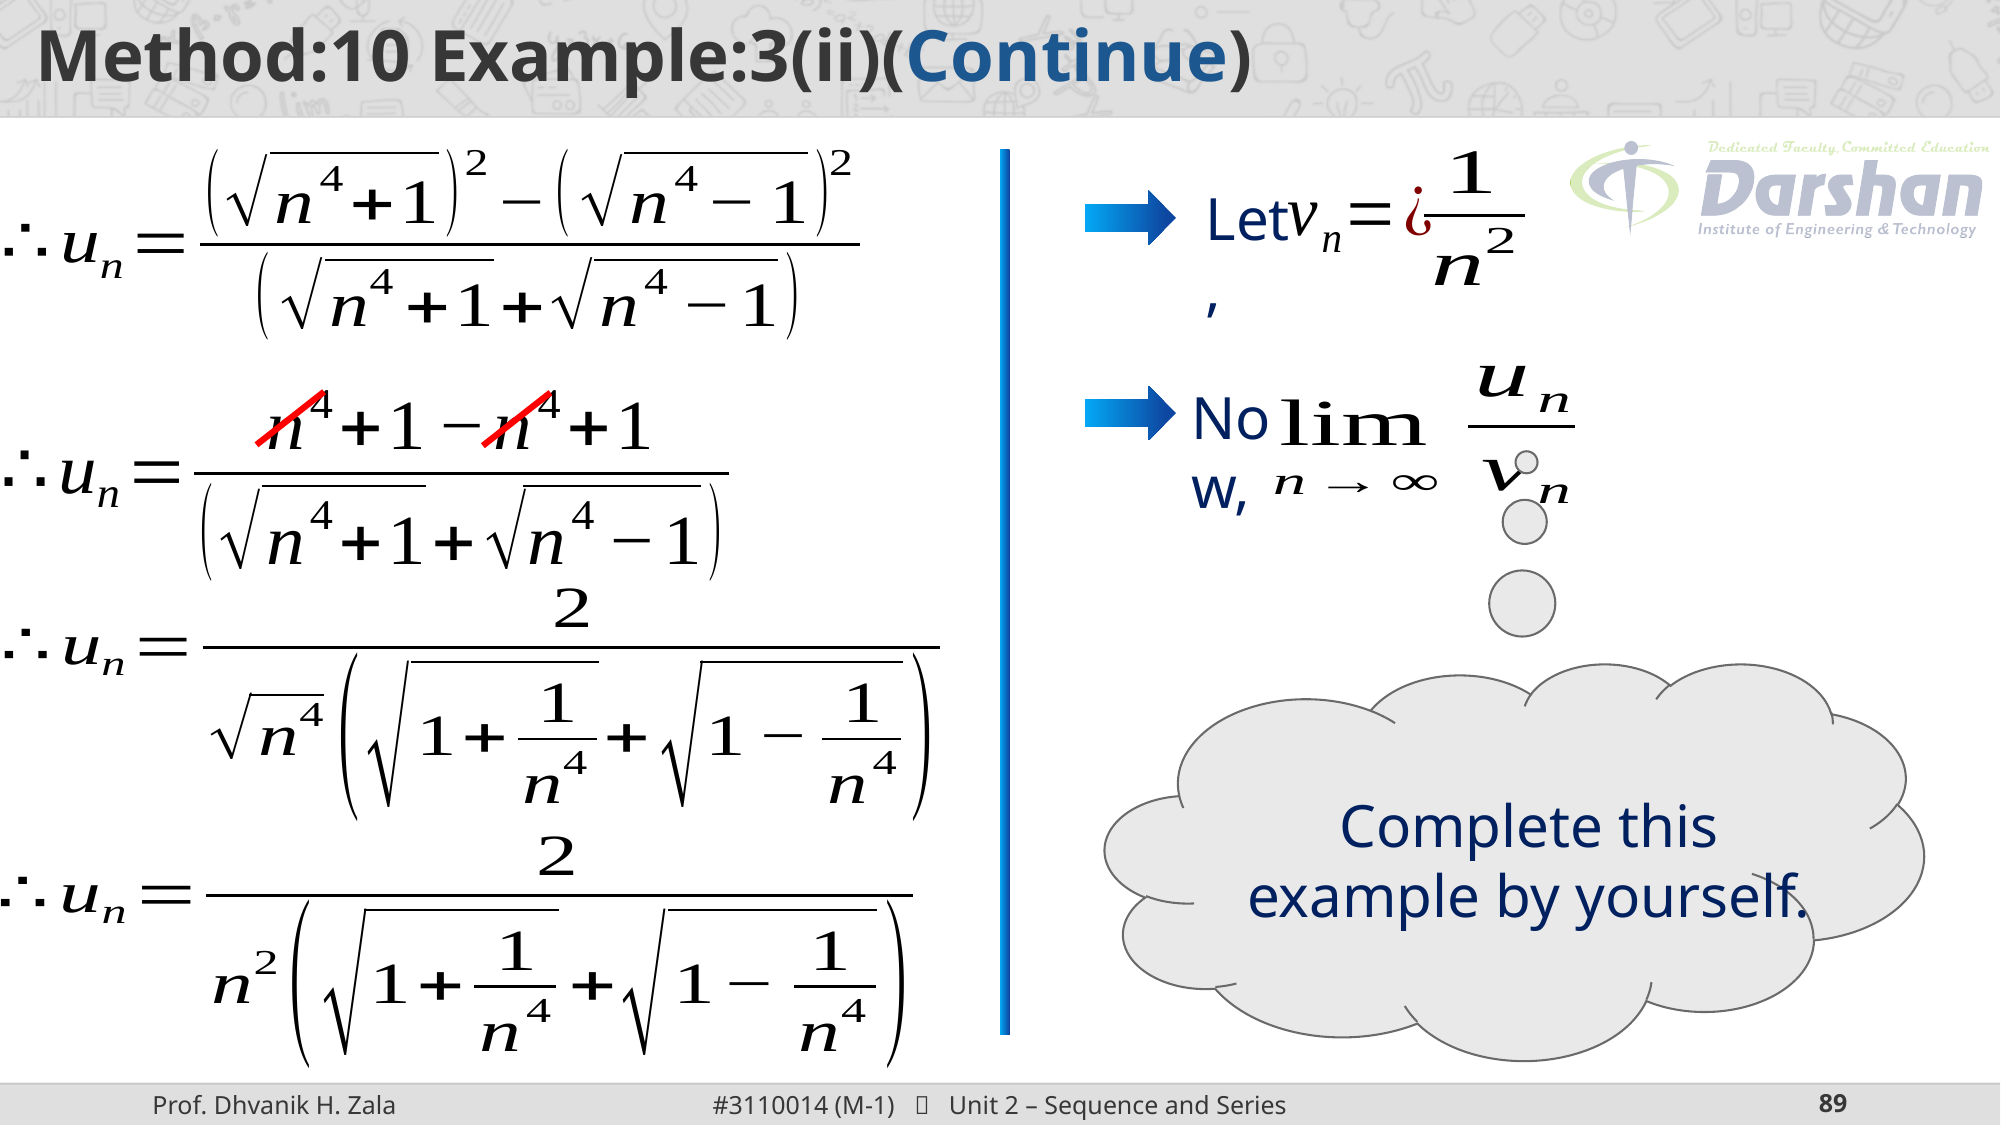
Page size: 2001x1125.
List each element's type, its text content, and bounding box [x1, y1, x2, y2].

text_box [1176, 338, 1582, 514]
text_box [482, 392, 551, 446]
text_box [1084, 190, 1177, 246]
text_box [999, 149, 1011, 1036]
text_box Therefore, by limit comparison test both the series are convergent or divergent [1570, 141, 1990, 238]
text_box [1190, 173, 1434, 263]
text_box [1105, 663, 1924, 1060]
text_box [1084, 385, 1176, 441]
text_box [256, 391, 325, 445]
